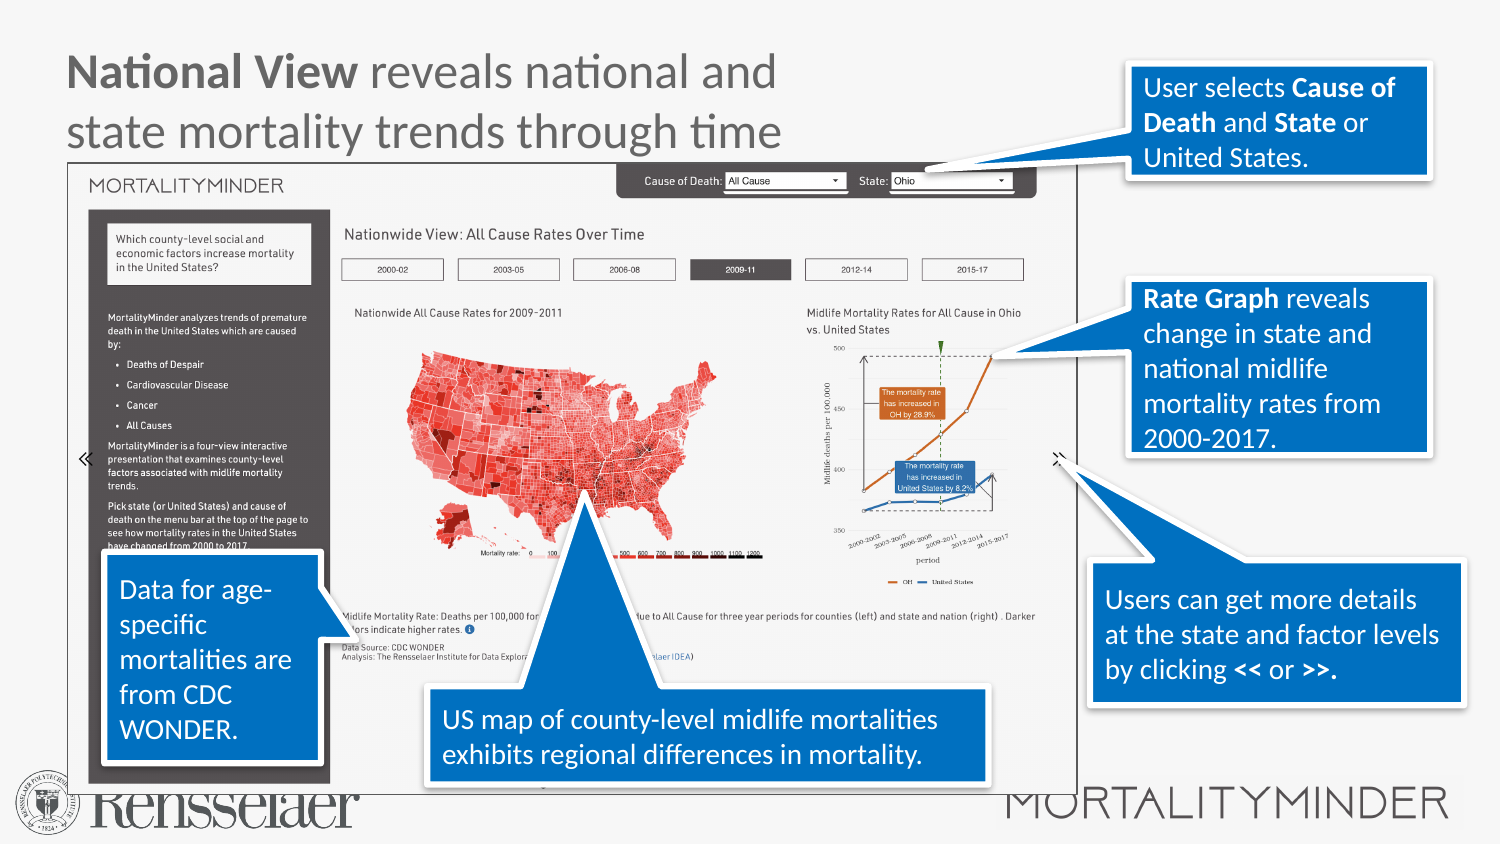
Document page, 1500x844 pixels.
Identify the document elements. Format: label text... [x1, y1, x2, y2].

picture [996, 775, 1464, 830]
text_box Users can get more details at the state and factor levels by clicking << or >>. [1082, 467, 1468, 709]
text_box User selects Cause of Death and State or United States. [949, 60, 1434, 181]
title National View reveals national and state mortality trends through time [51, 23, 1431, 164]
picture [15, 163, 1077, 835]
text_box Rate Graph reveals change in state and national midlife mortality rates from 2000-2017. [1082, 275, 1434, 459]
